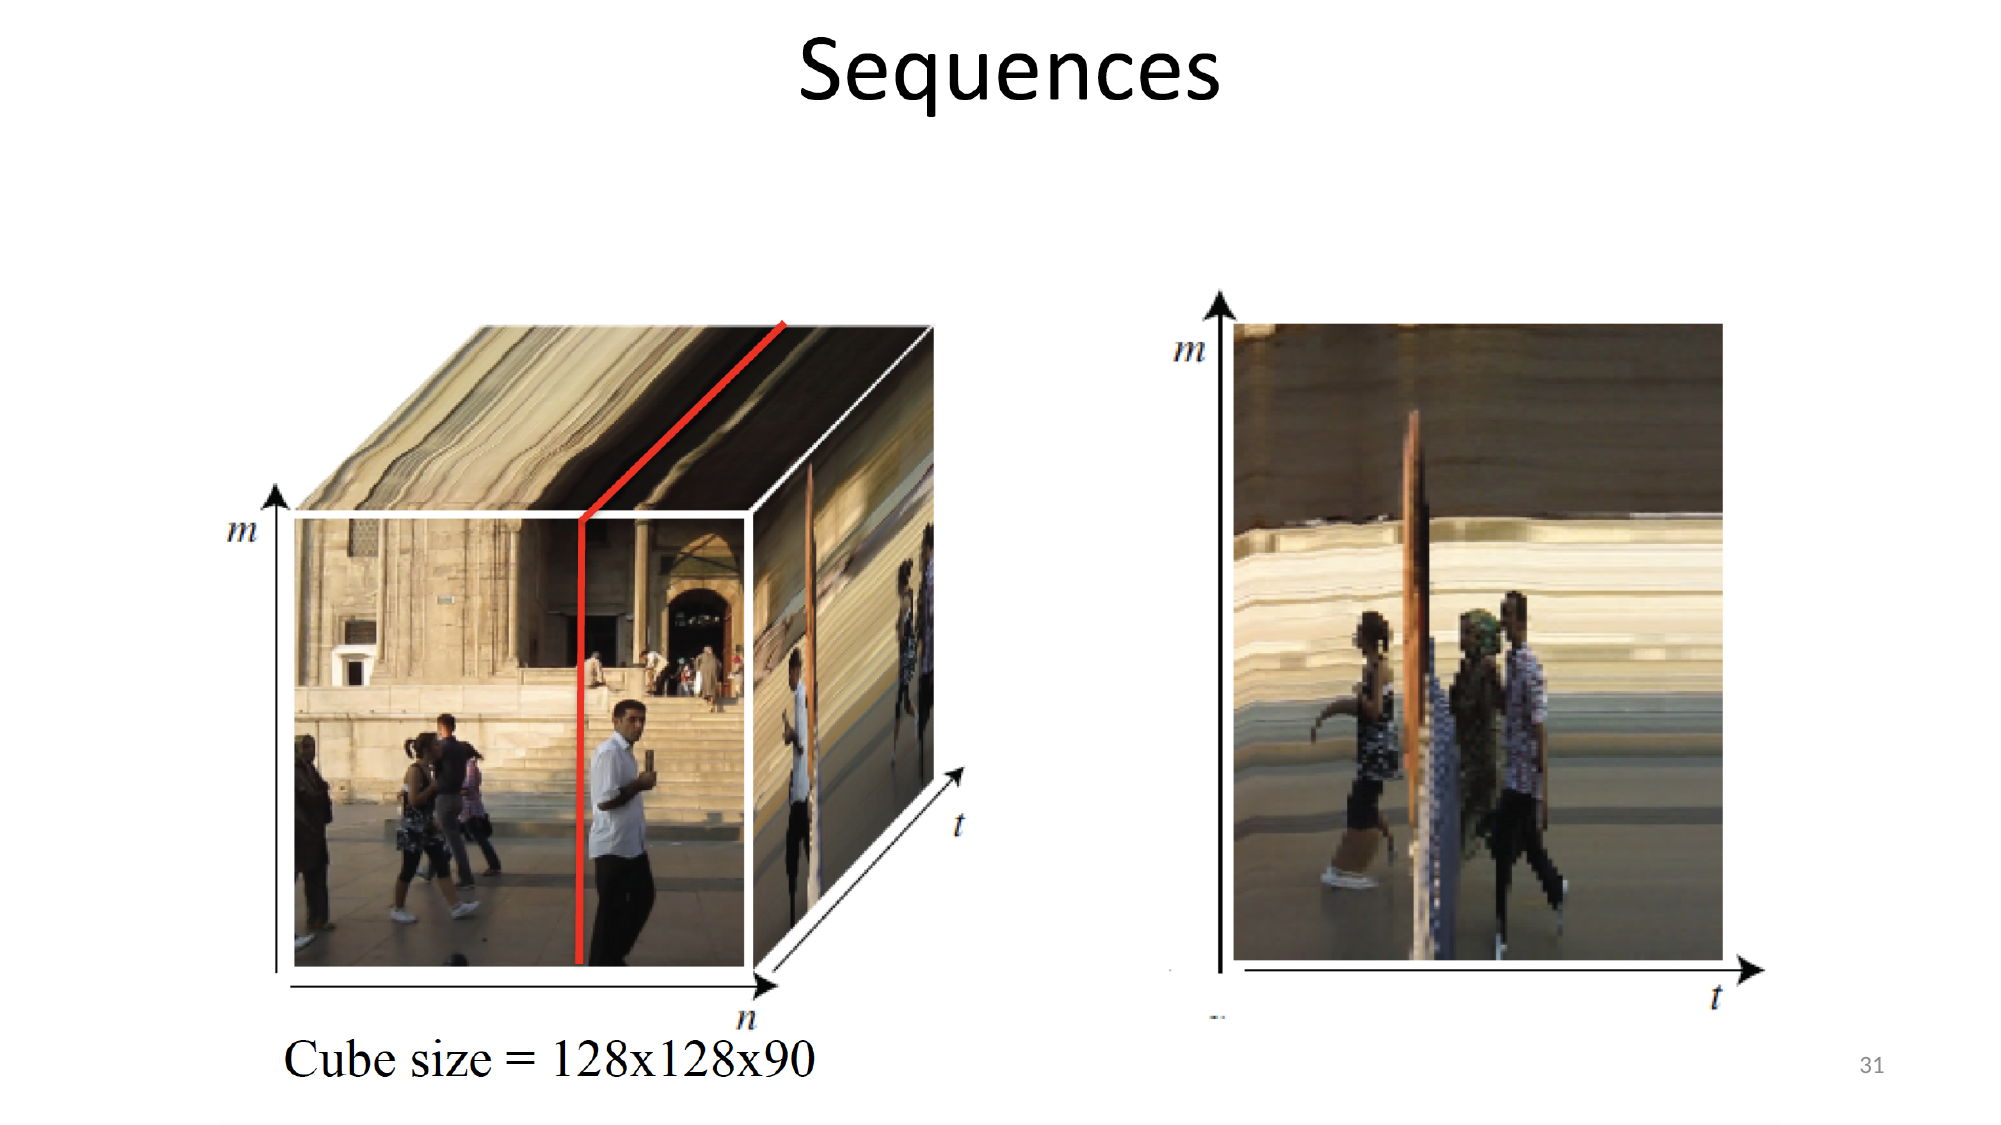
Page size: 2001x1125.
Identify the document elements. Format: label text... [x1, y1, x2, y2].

picture [218, 0, 1782, 1125]
slide_number 31 [1782, 1024, 1900, 1103]
